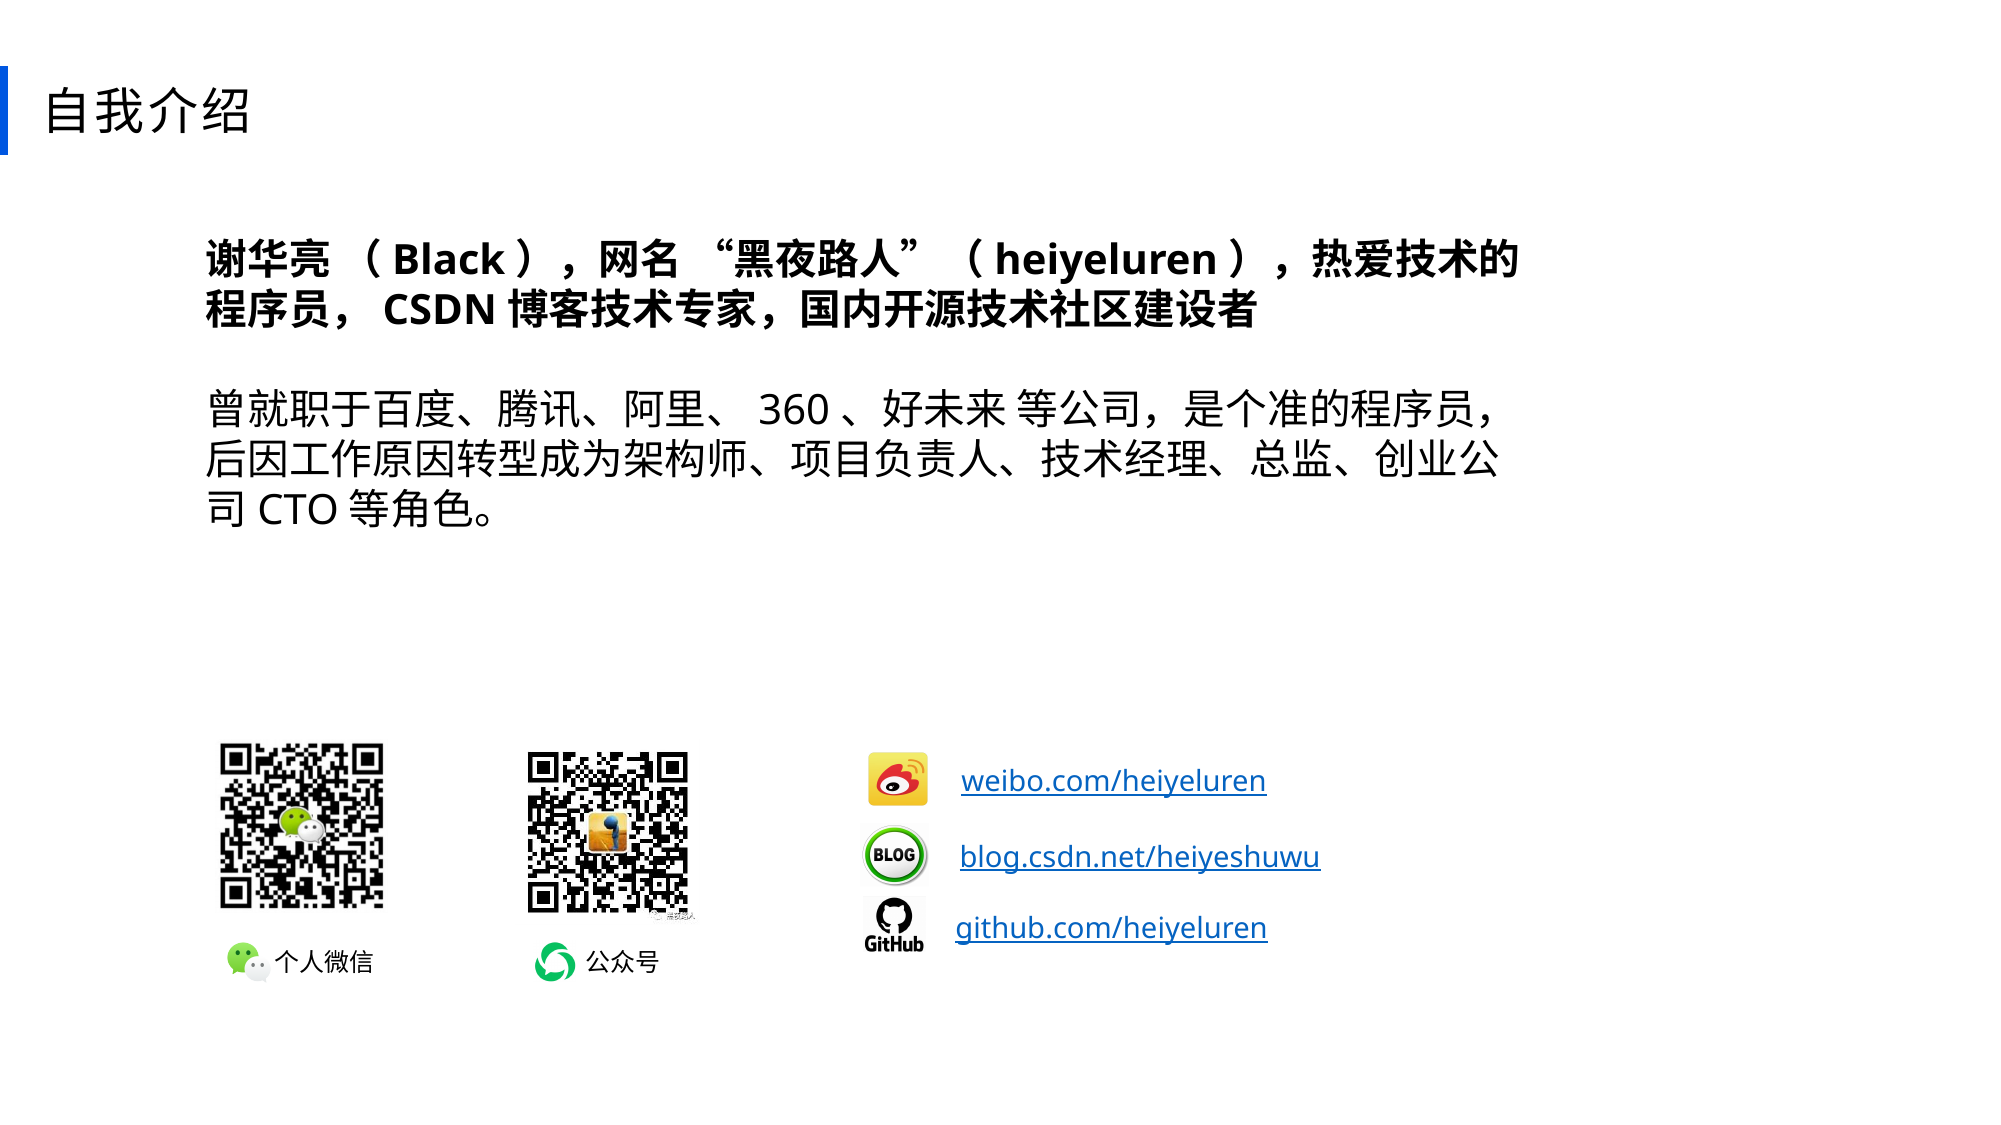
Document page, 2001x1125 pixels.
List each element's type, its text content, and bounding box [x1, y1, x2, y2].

picture [863, 896, 926, 952]
text_box 自我介绍 [27, 67, 1380, 167]
text_box blog.csdn.net/heiyeshuwu [944, 830, 1406, 885]
picture [860, 823, 929, 887]
picture [868, 752, 928, 806]
text_box weibo.com/heiyeluren [954, 754, 1399, 810]
picture [225, 935, 273, 990]
text_box github.com/heiyeluren [940, 902, 1402, 957]
picture [214, 739, 388, 914]
text_box 谢华亮 （Black），网名 “黑夜路人”（heiyeluren），热爱技术的程序员，CSDN博客技术专家，国内开源技术社区建设者 曾就职于百度、腾讯、阿里、360、好未来 等公司，是个准的程序员，后因工作原因转型成为架构师、项目负责人、技术经理、总监、创业公司CTO等角色。 [190, 225, 1536, 541]
picture [514, 739, 700, 925]
text_box [0, 66, 8, 155]
text_box 公众号 [585, 946, 661, 977]
picture [533, 940, 576, 982]
text_box 个人微信 [274, 946, 374, 977]
